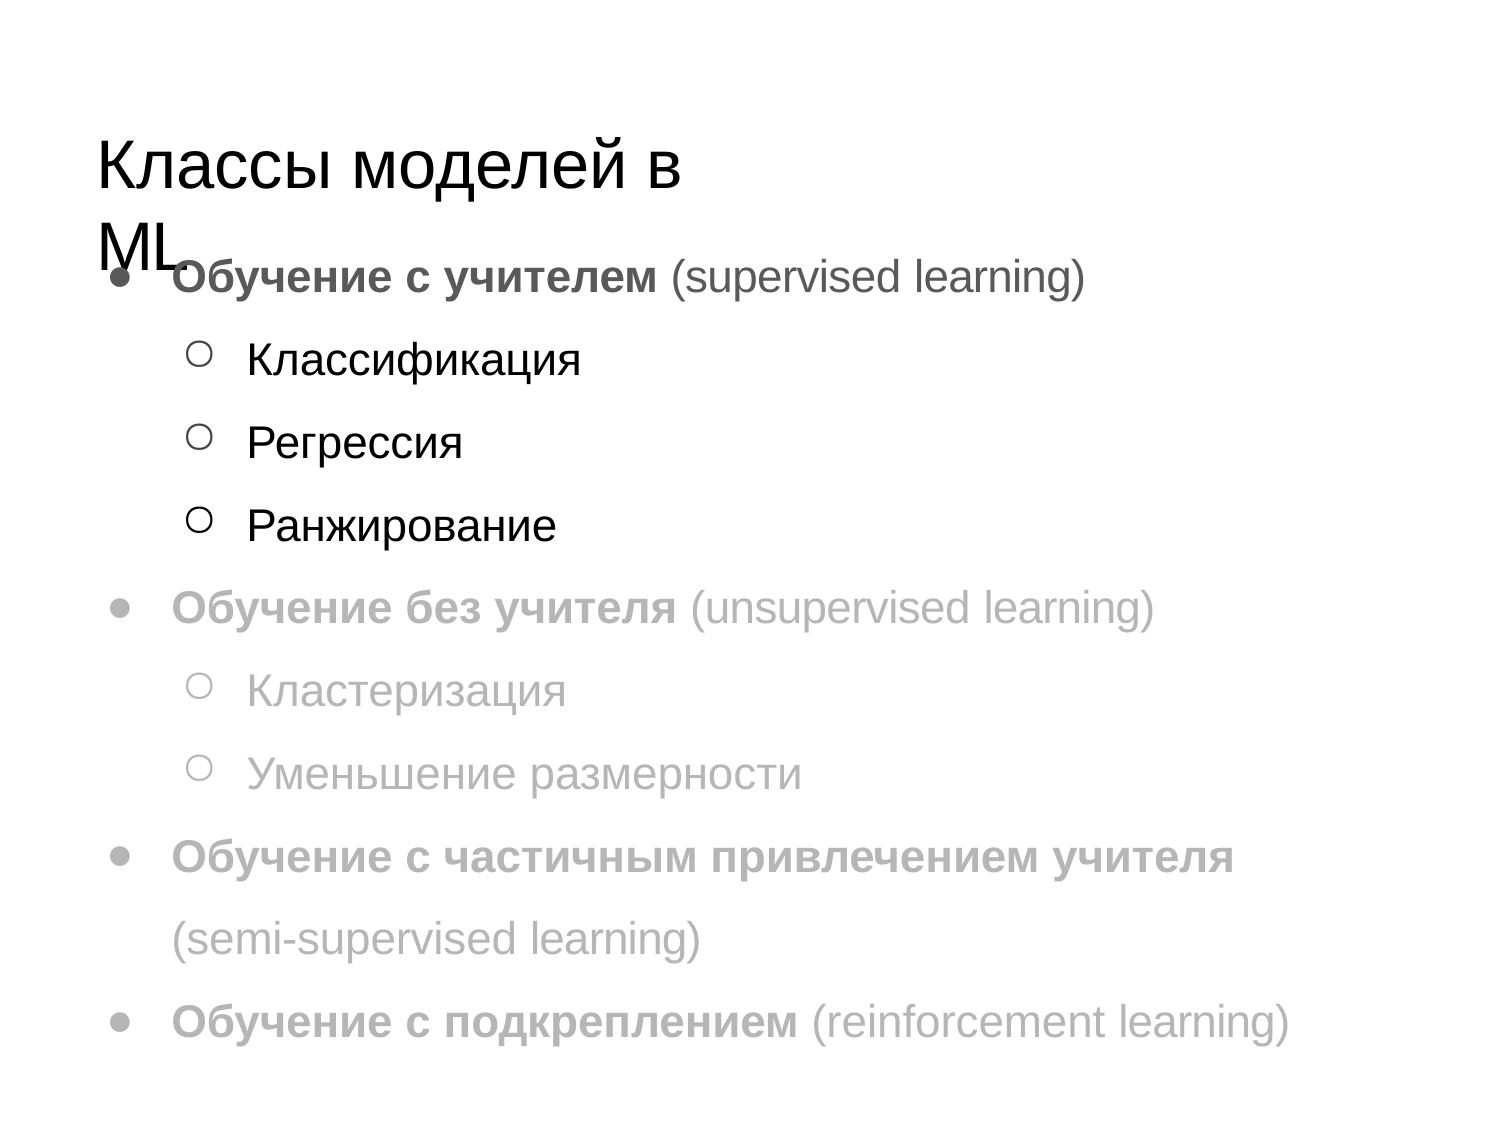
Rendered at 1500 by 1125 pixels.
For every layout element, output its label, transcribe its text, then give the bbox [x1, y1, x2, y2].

title Классы моделей в ML [94, 117, 795, 308]
text_box Обучение с учителем (supervised learning) Классификация Регрессия Ранжирование Обучение без учителя (unsupervised learning) Кластеризация Уменьшение размерности Обучение с частичным привлечением учителя (semi-supervised learning) Обучение с подкреплением (reinforcement learning) [104, 216, 1292, 1047]
